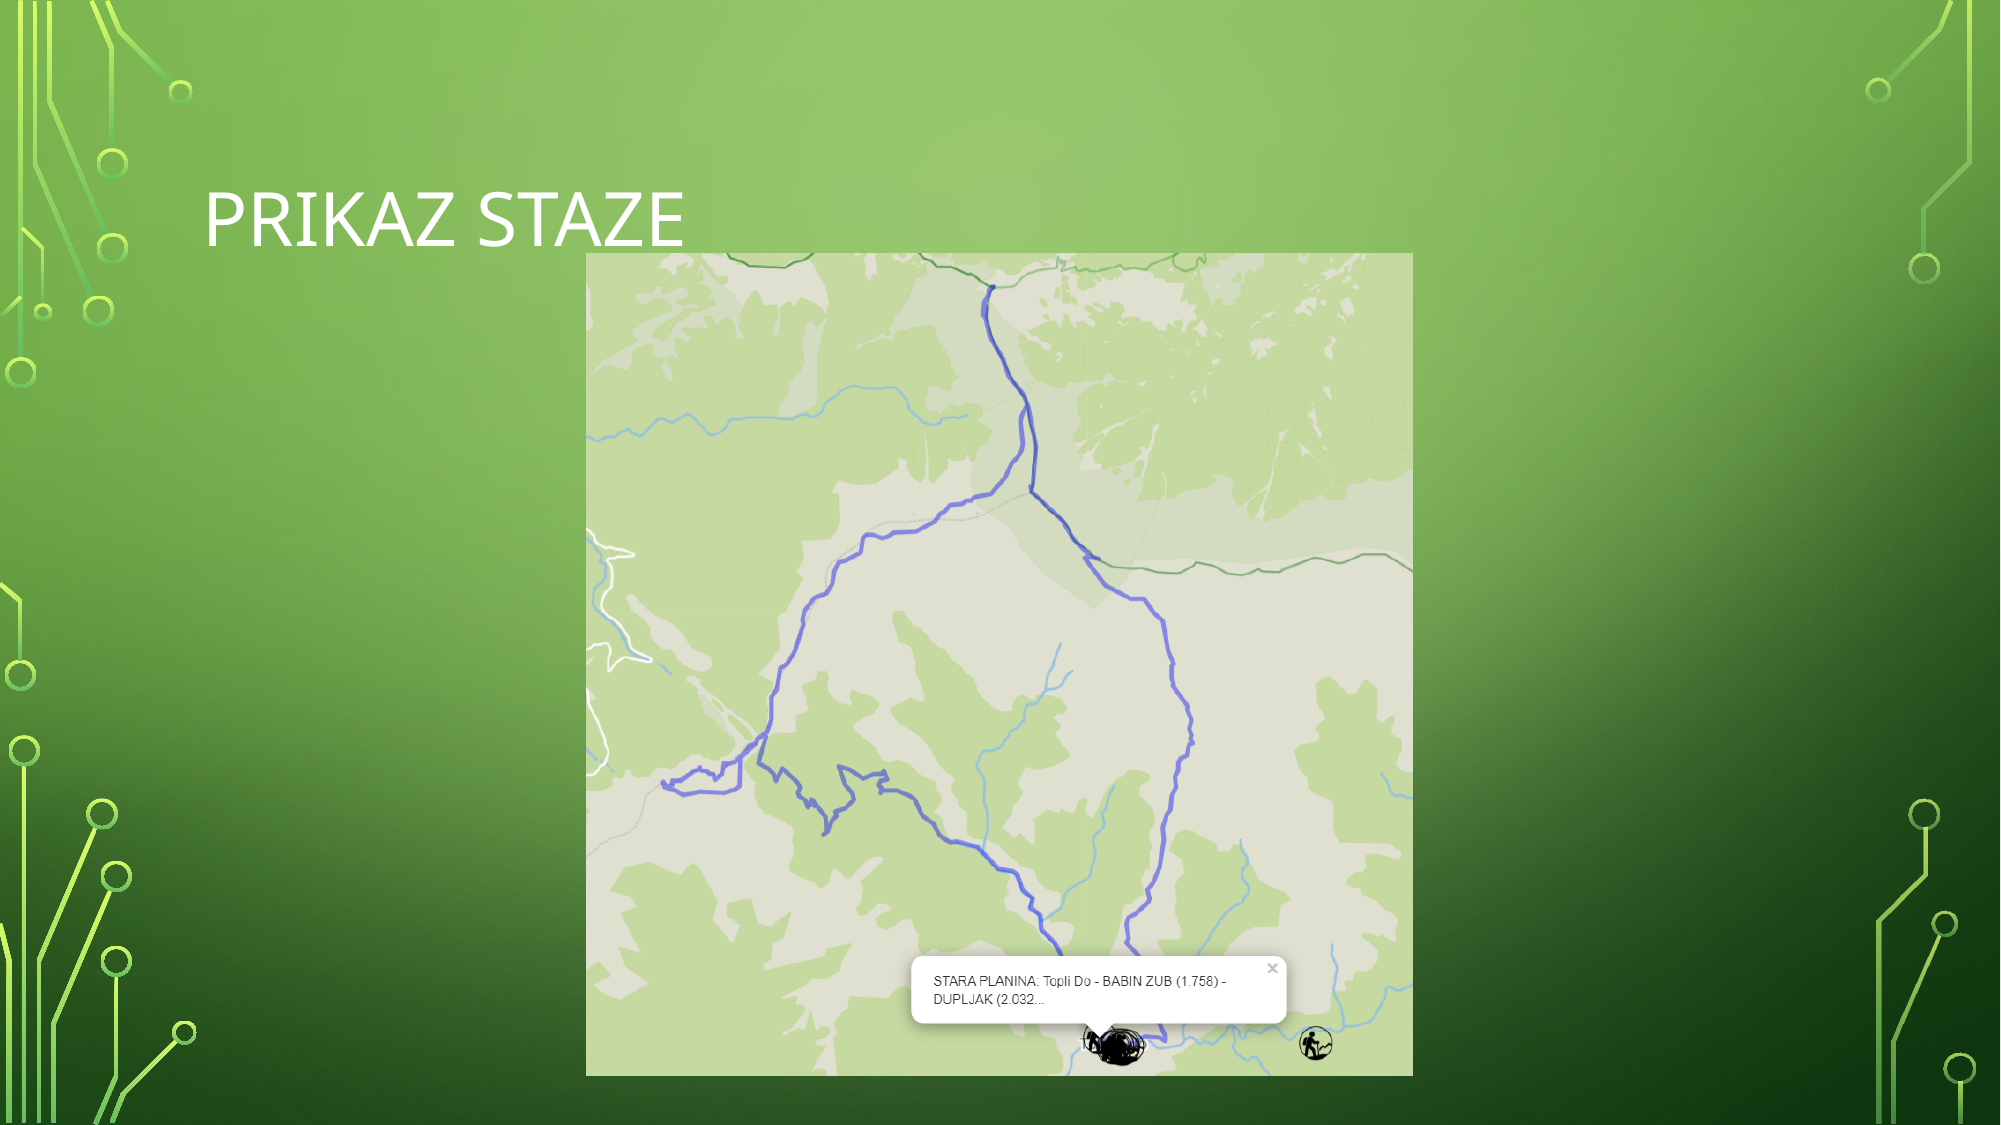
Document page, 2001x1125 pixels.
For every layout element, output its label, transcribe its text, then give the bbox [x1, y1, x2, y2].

title Prikaz Staze [187, 101, 1813, 344]
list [586, 253, 1414, 1076]
